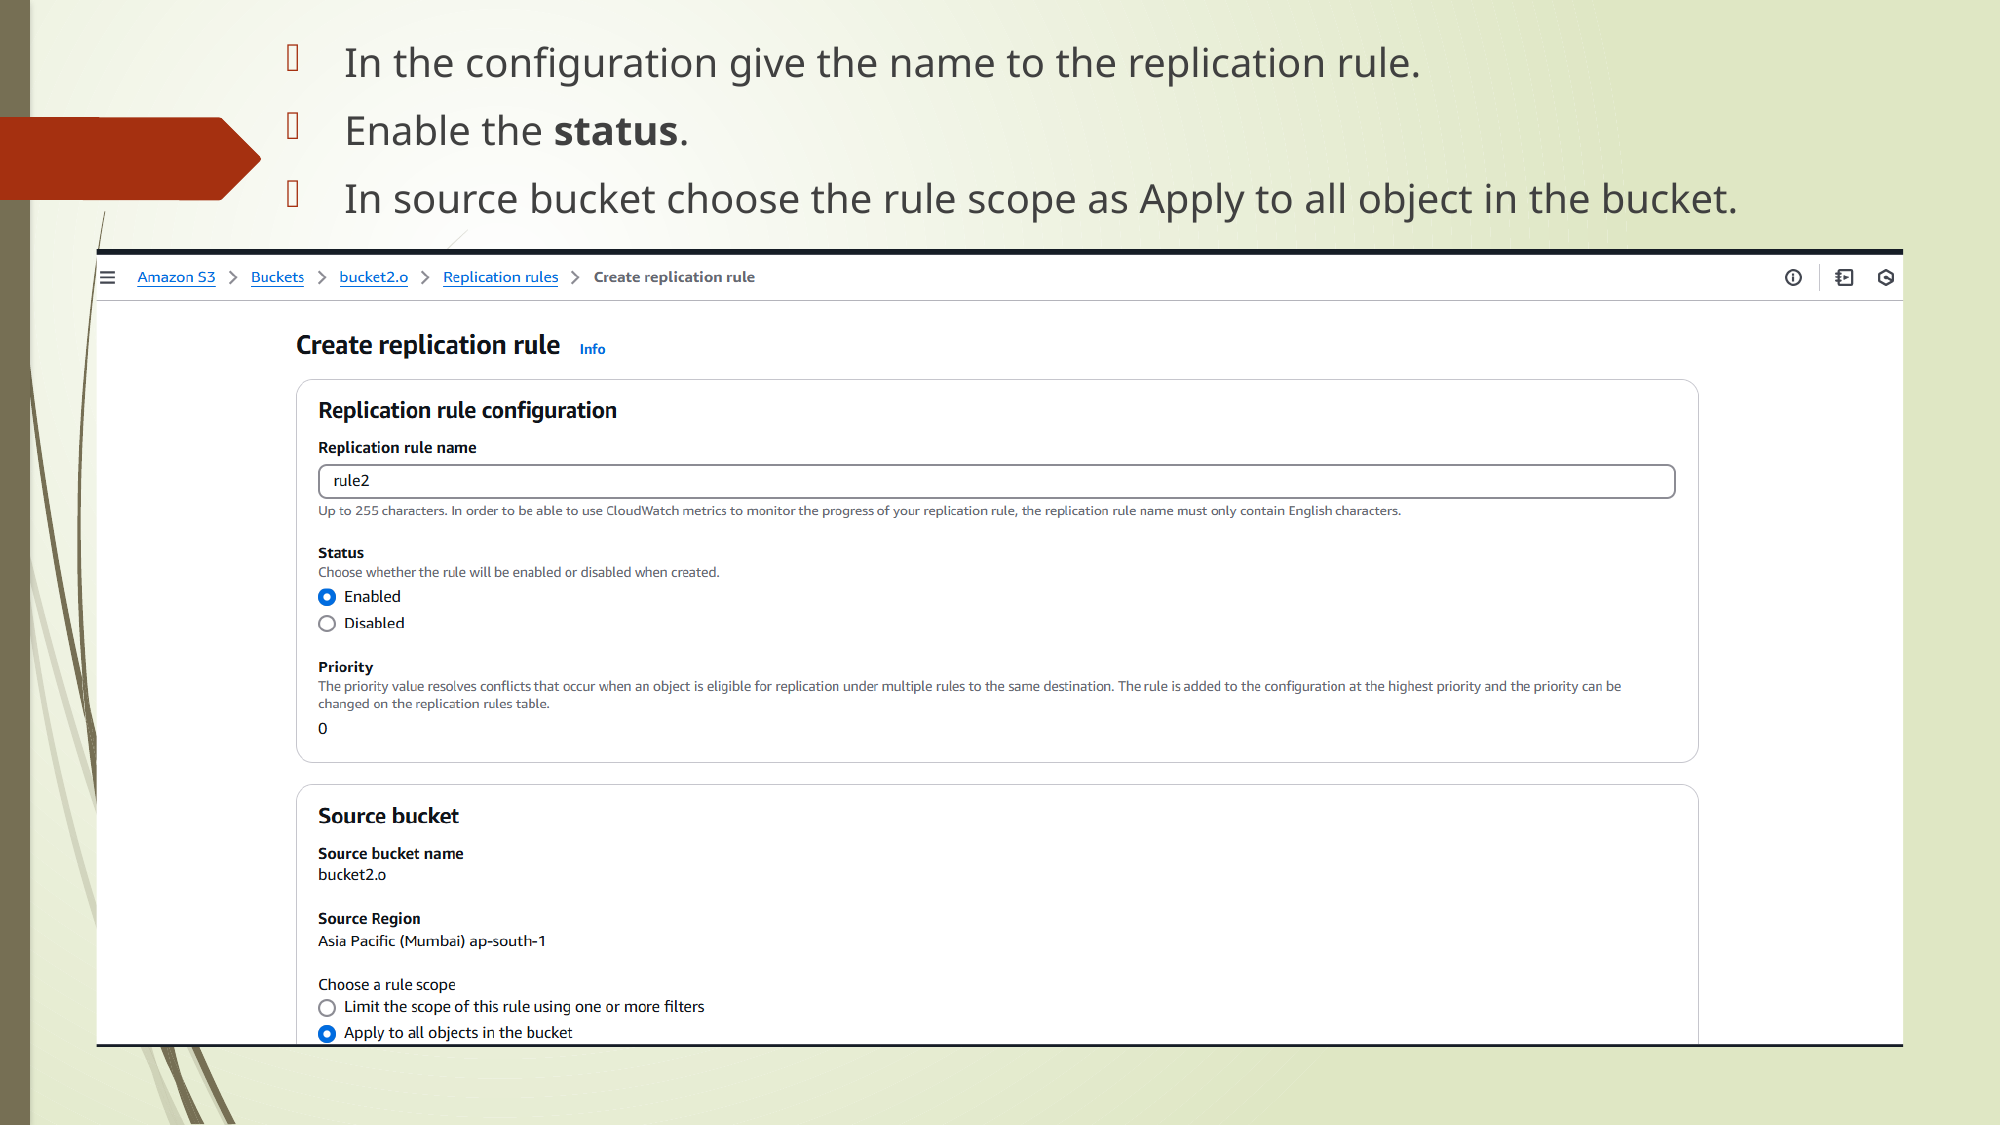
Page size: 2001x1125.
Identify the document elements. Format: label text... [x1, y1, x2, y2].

picture [96, 249, 1904, 1047]
text_box In the configuration give the name to the replication rule. Enable the status. In source bucket choose the rule scope as Apply to all object in the bucket. [271, 30, 1859, 231]
